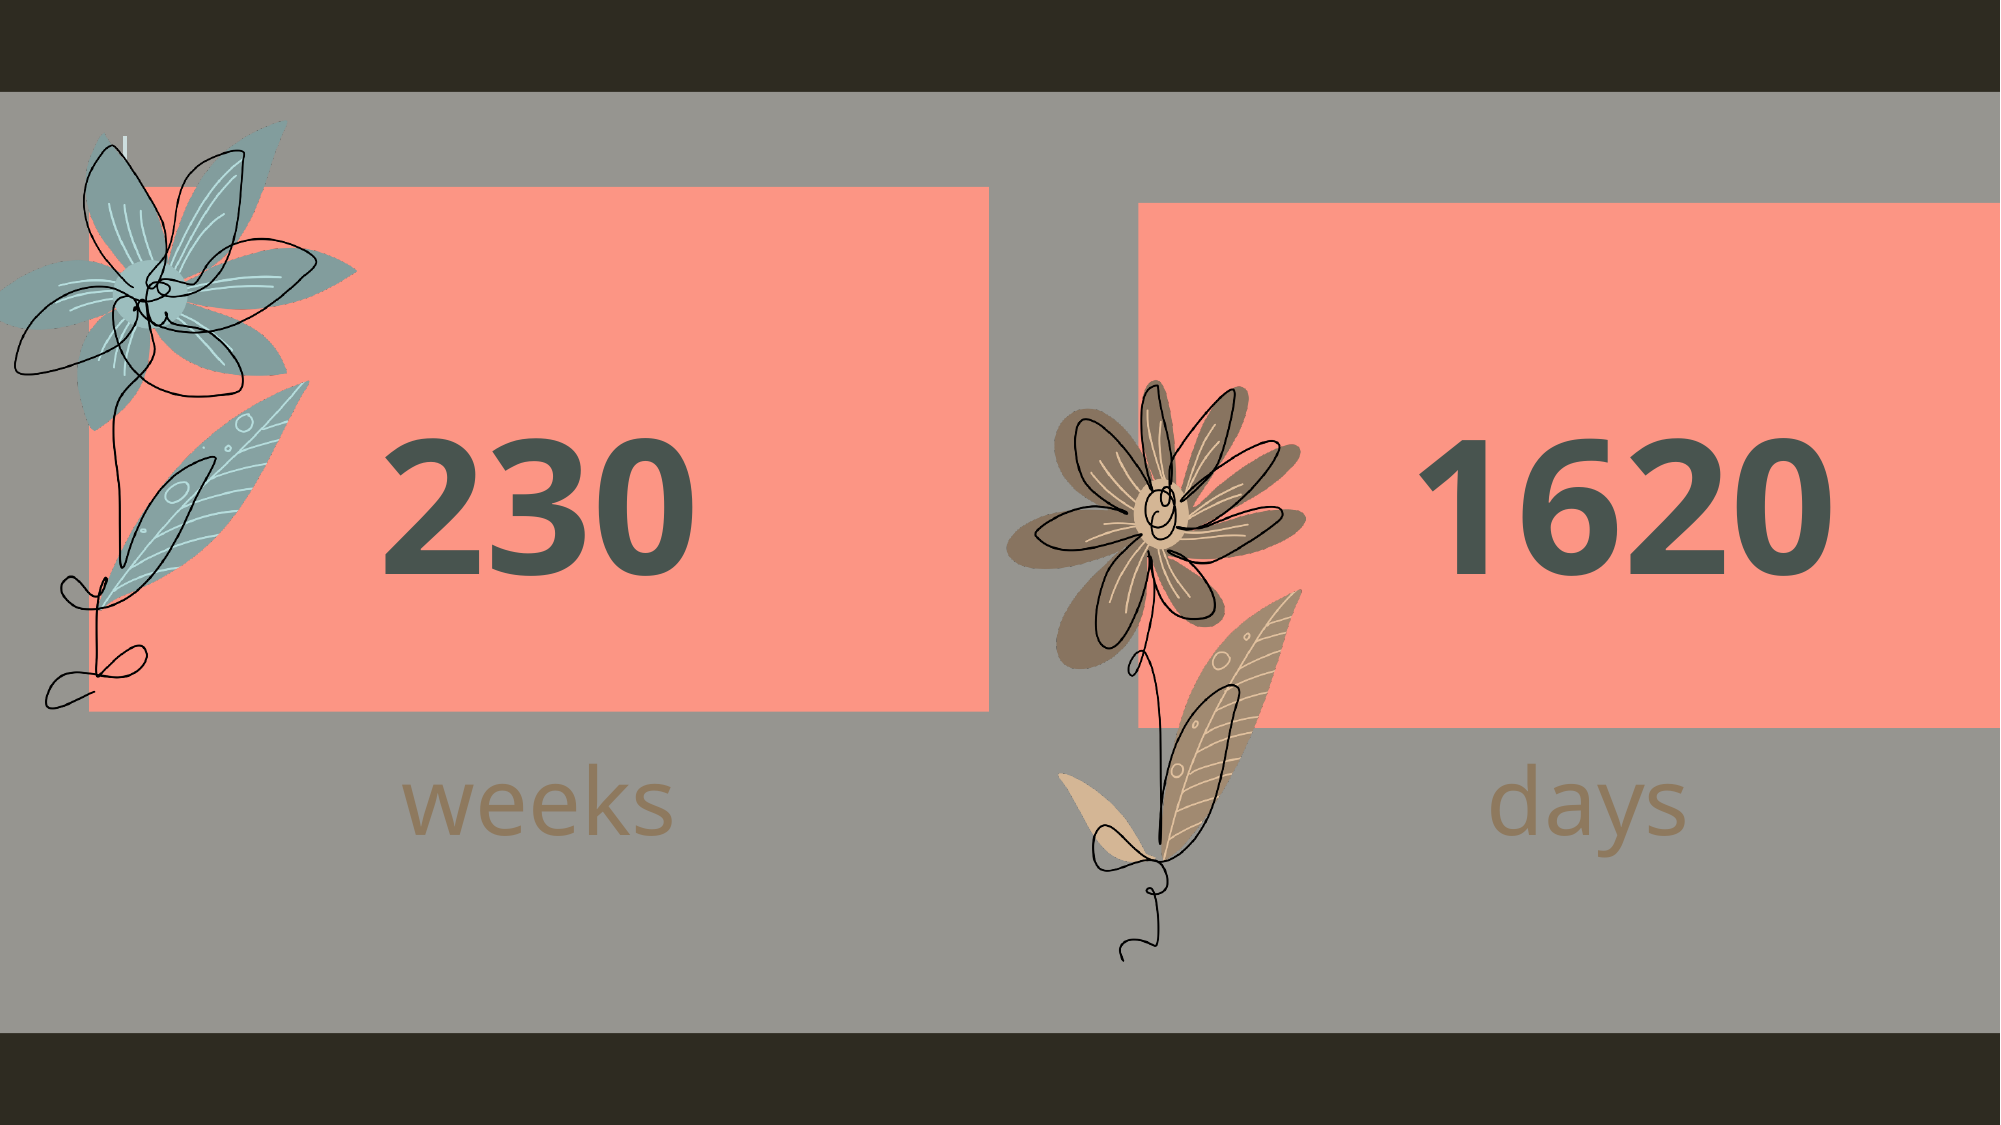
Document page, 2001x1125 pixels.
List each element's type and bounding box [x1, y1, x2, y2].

text_box [0, 91, 2000, 1034]
